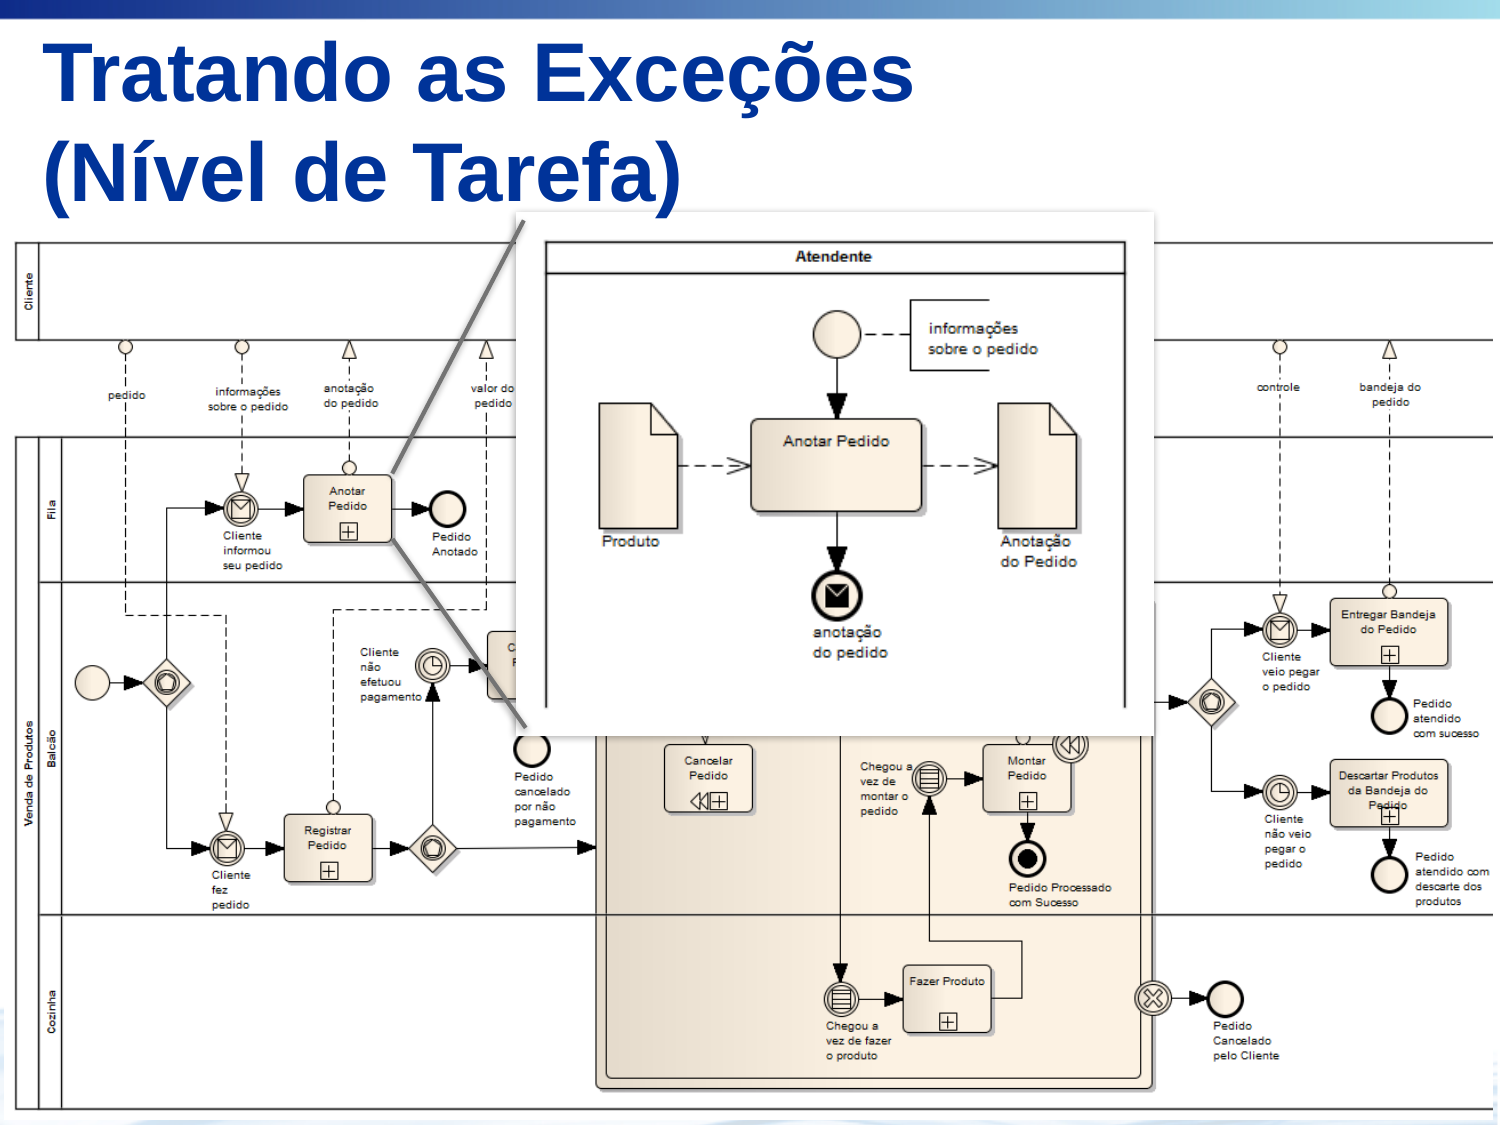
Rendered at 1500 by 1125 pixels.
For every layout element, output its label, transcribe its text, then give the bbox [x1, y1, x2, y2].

picture [0, 0, 1500, 1125]
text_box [391, 220, 1140, 729]
title Tratando as Exceções (Nível de Tarefa) [27, 42, 1471, 195]
